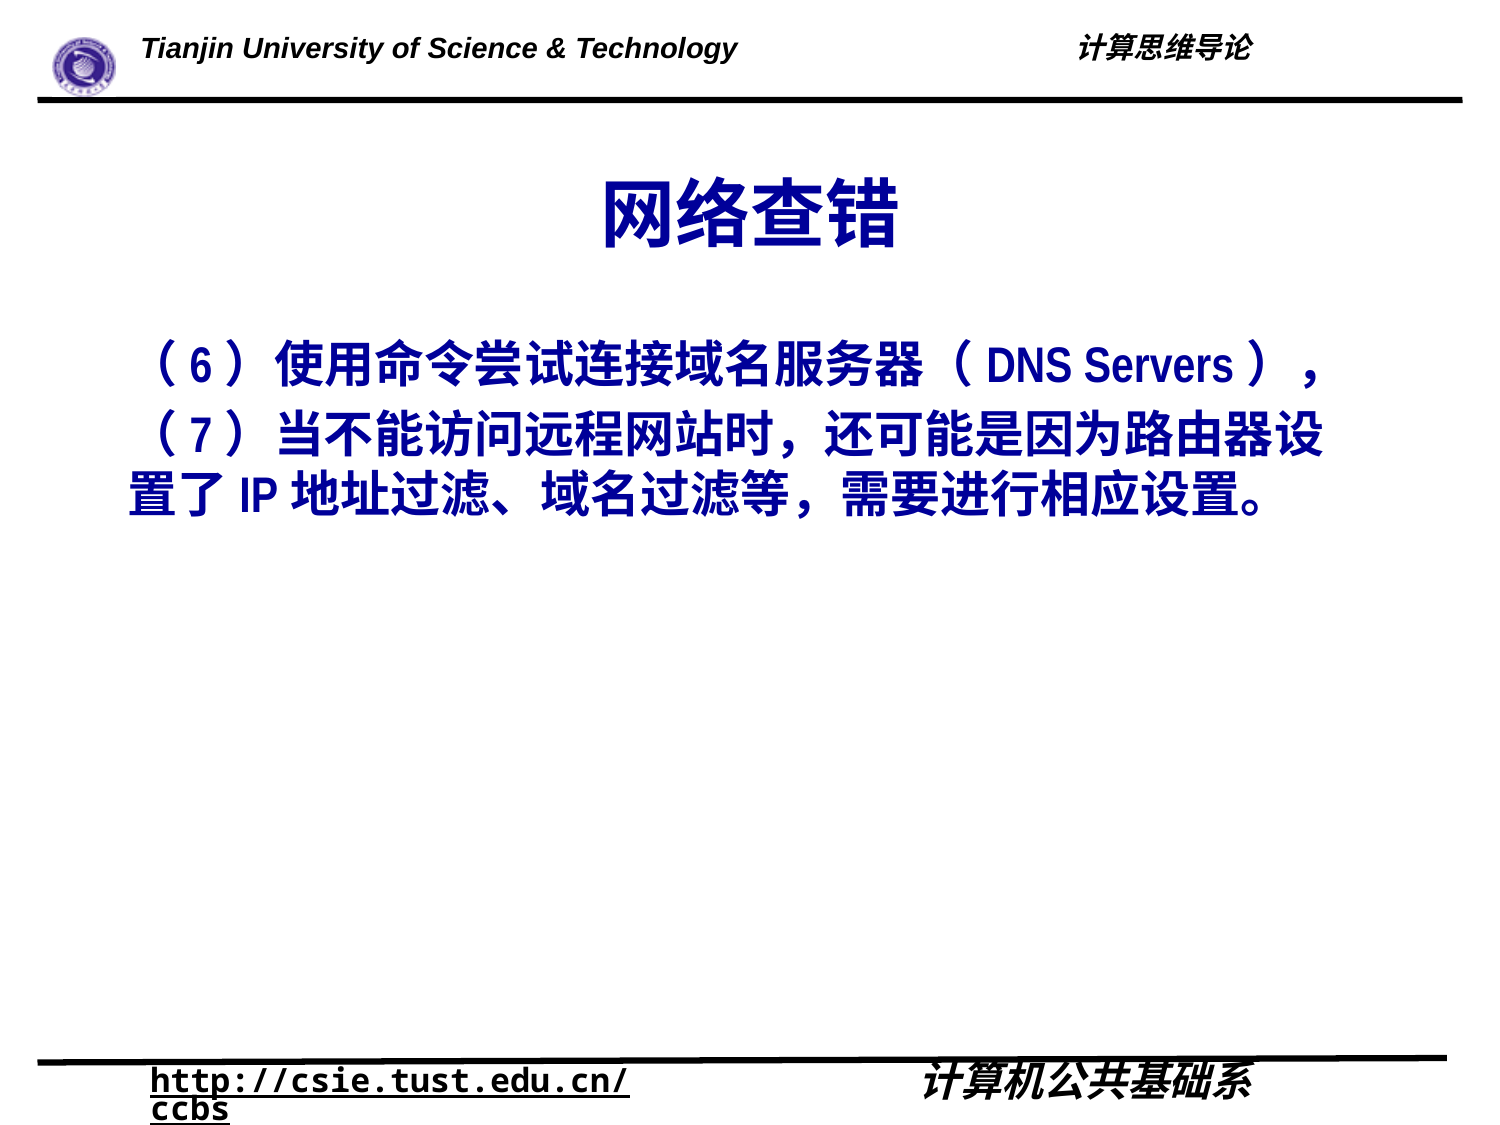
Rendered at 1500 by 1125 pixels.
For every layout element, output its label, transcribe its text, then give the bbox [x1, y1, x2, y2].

list （6）使用命令尝试连接域名服务器（DNS Servers）， （7）当不能访问远程网站时，还可能是因为路由器设置了IP地址过滤、域名过滤等，需要进行相应设置。 [112, 324, 1388, 1000]
title 网络查错 [112, 99, 1388, 288]
picture [52, 37, 116, 97]
